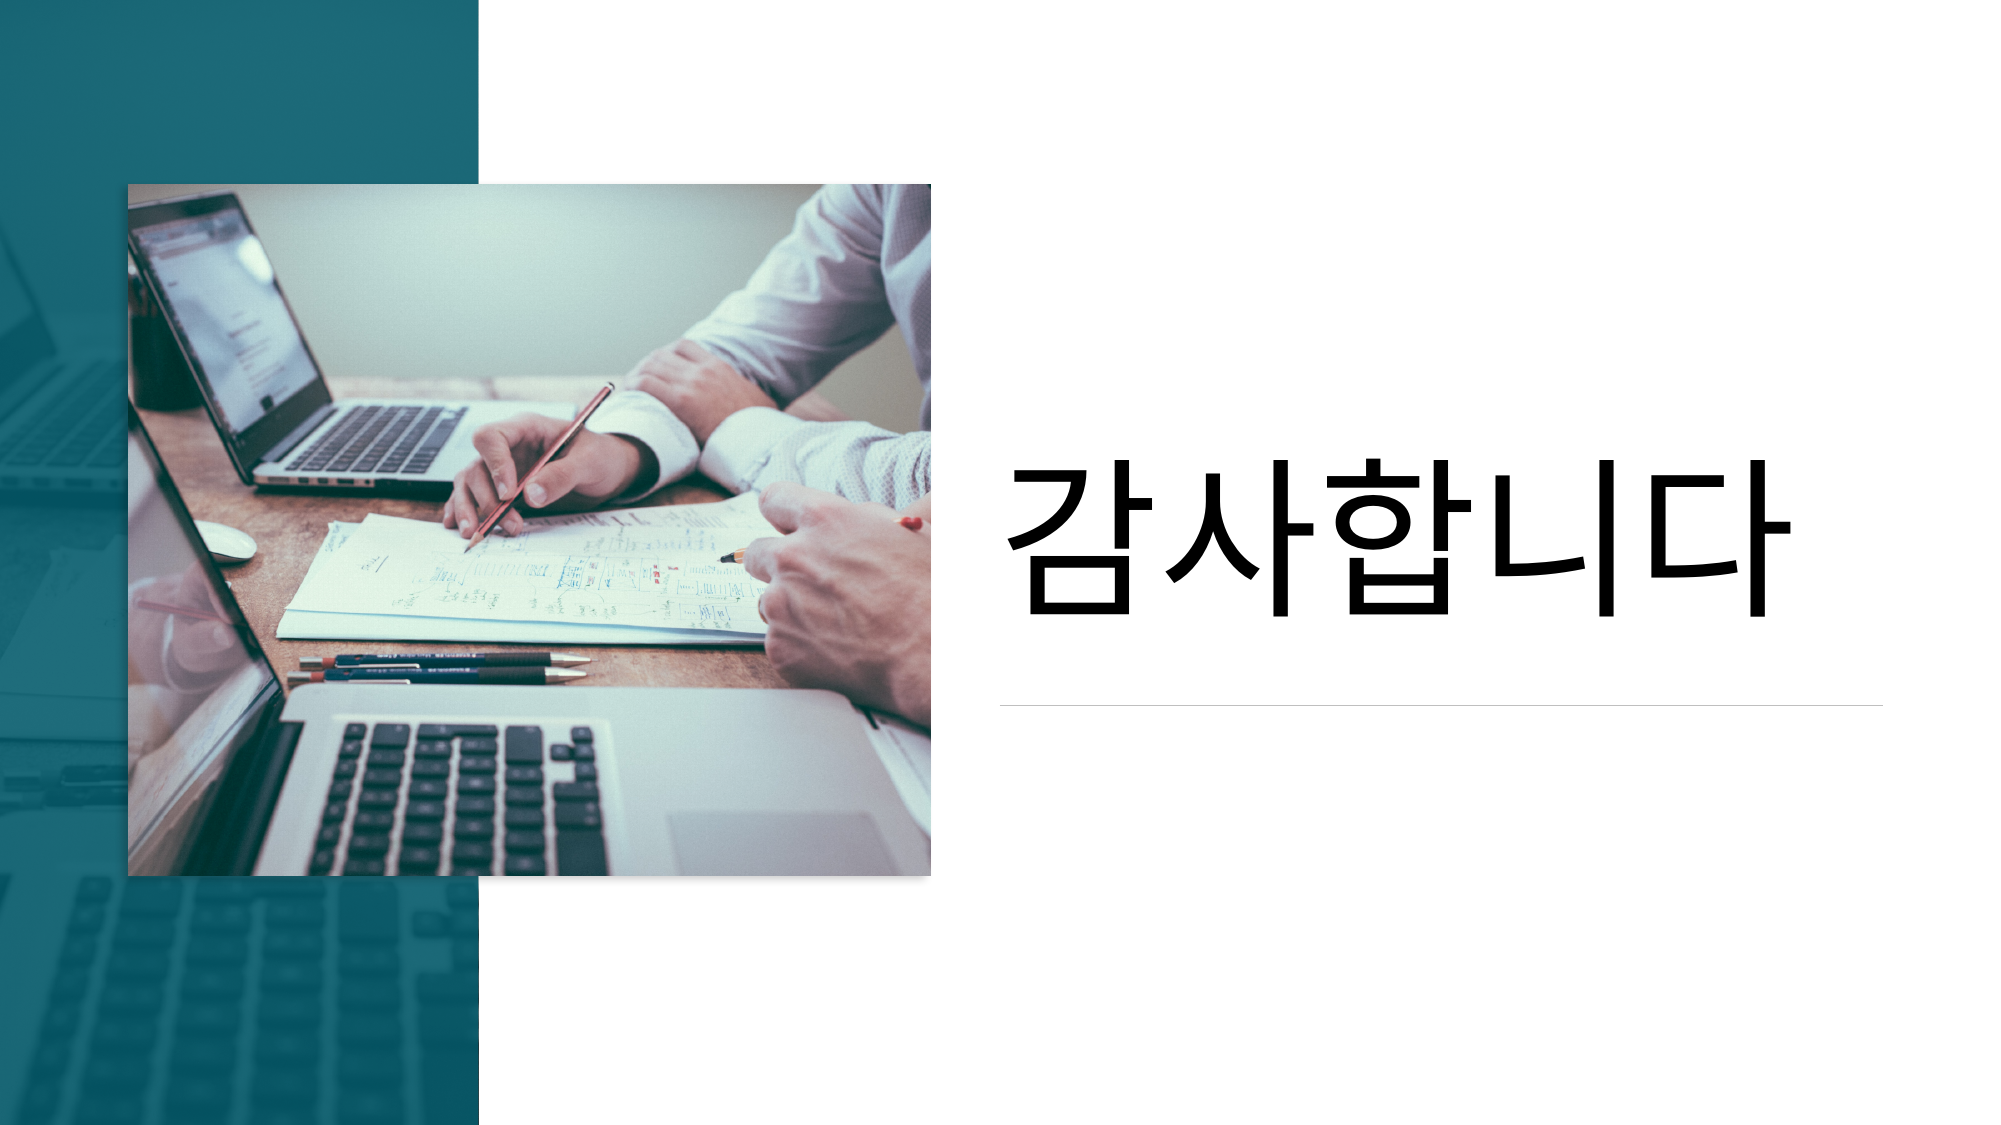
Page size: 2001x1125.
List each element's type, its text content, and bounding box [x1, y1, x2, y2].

picture [0, 0, 931, 1125]
title 감사합니다 [999, 249, 1872, 642]
